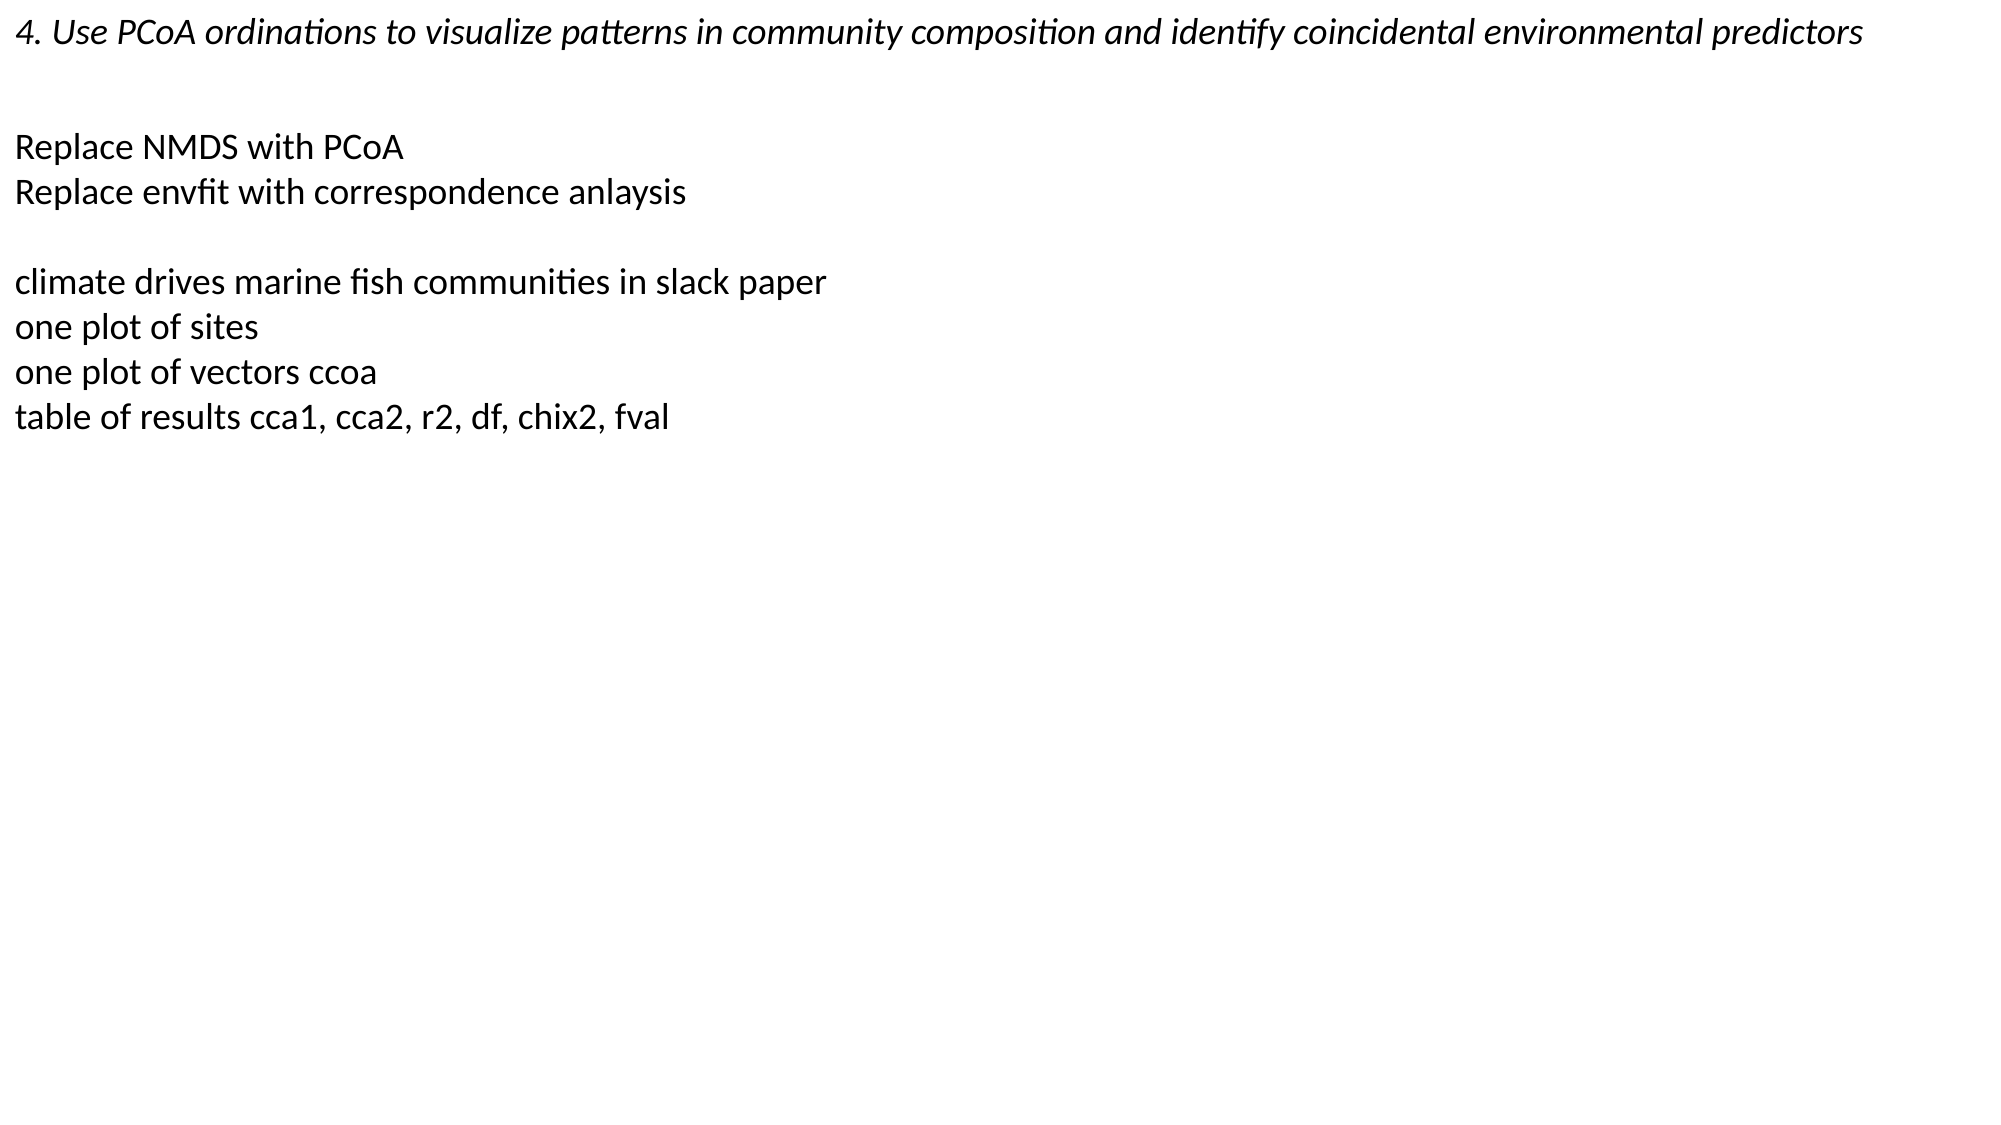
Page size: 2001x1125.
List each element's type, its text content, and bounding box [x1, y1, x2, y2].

text_box Replace NMDS with PCoA Replace envfit with correspondence anlaysis climate drives marine fish communities in slack paper one plot of sites one plot of vectors ccoa table of results cca1, cca2, r2, df, chix2, fval [0, 114, 1000, 445]
text_box 4. Use PCoA ordinations to visualize patterns in community composition and identify coincidental environmental predictors [0, 0, 2000, 60]
